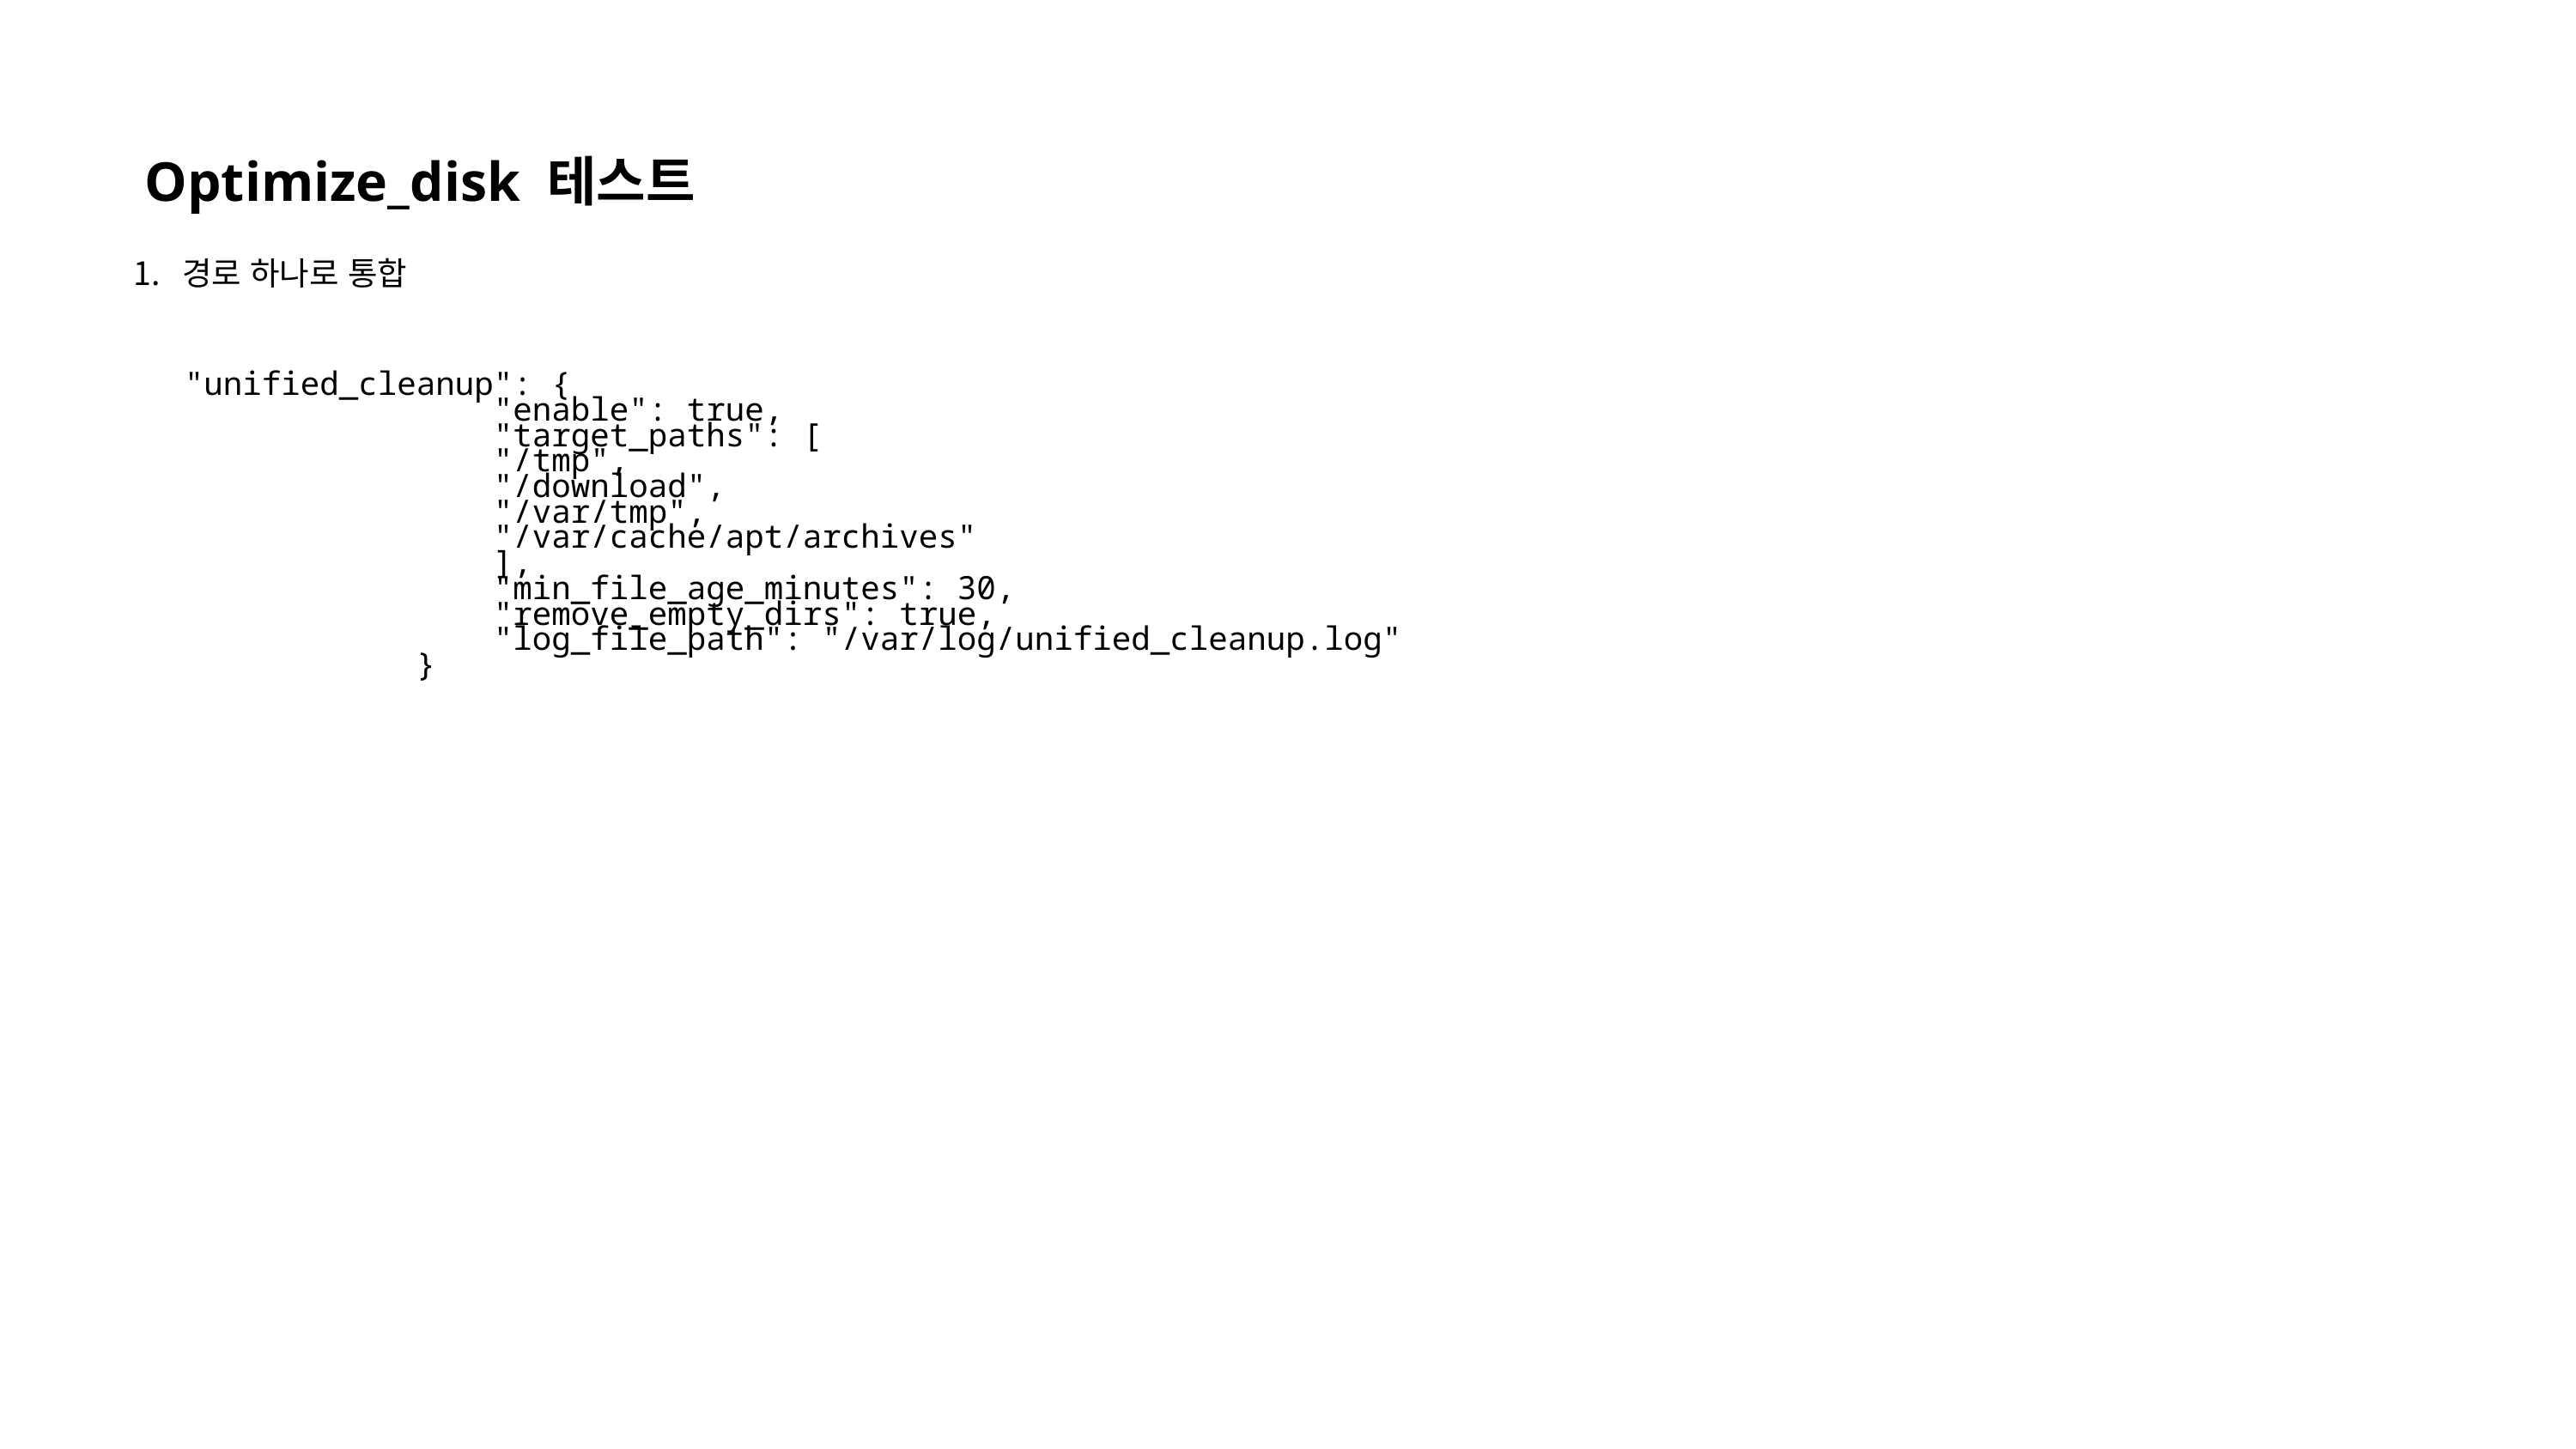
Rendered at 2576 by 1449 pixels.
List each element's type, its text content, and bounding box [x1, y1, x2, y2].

text_box 경로 하나로 통합 [121, 246, 2397, 299]
text_box Optimize_disk 테스트 [144, 136, 1438, 212]
text_box "unified_cleanup": { "enable": true, "target_paths": [ "/tmp", "/download", "/var/tmp", "/var/cache/apt/archives" ], "min_file_age_minutes": 30, "remove_empty_dirs": true, "log_file_path": "/var/log/unified_cleanup.log" } [171, 370, 1460, 689]
